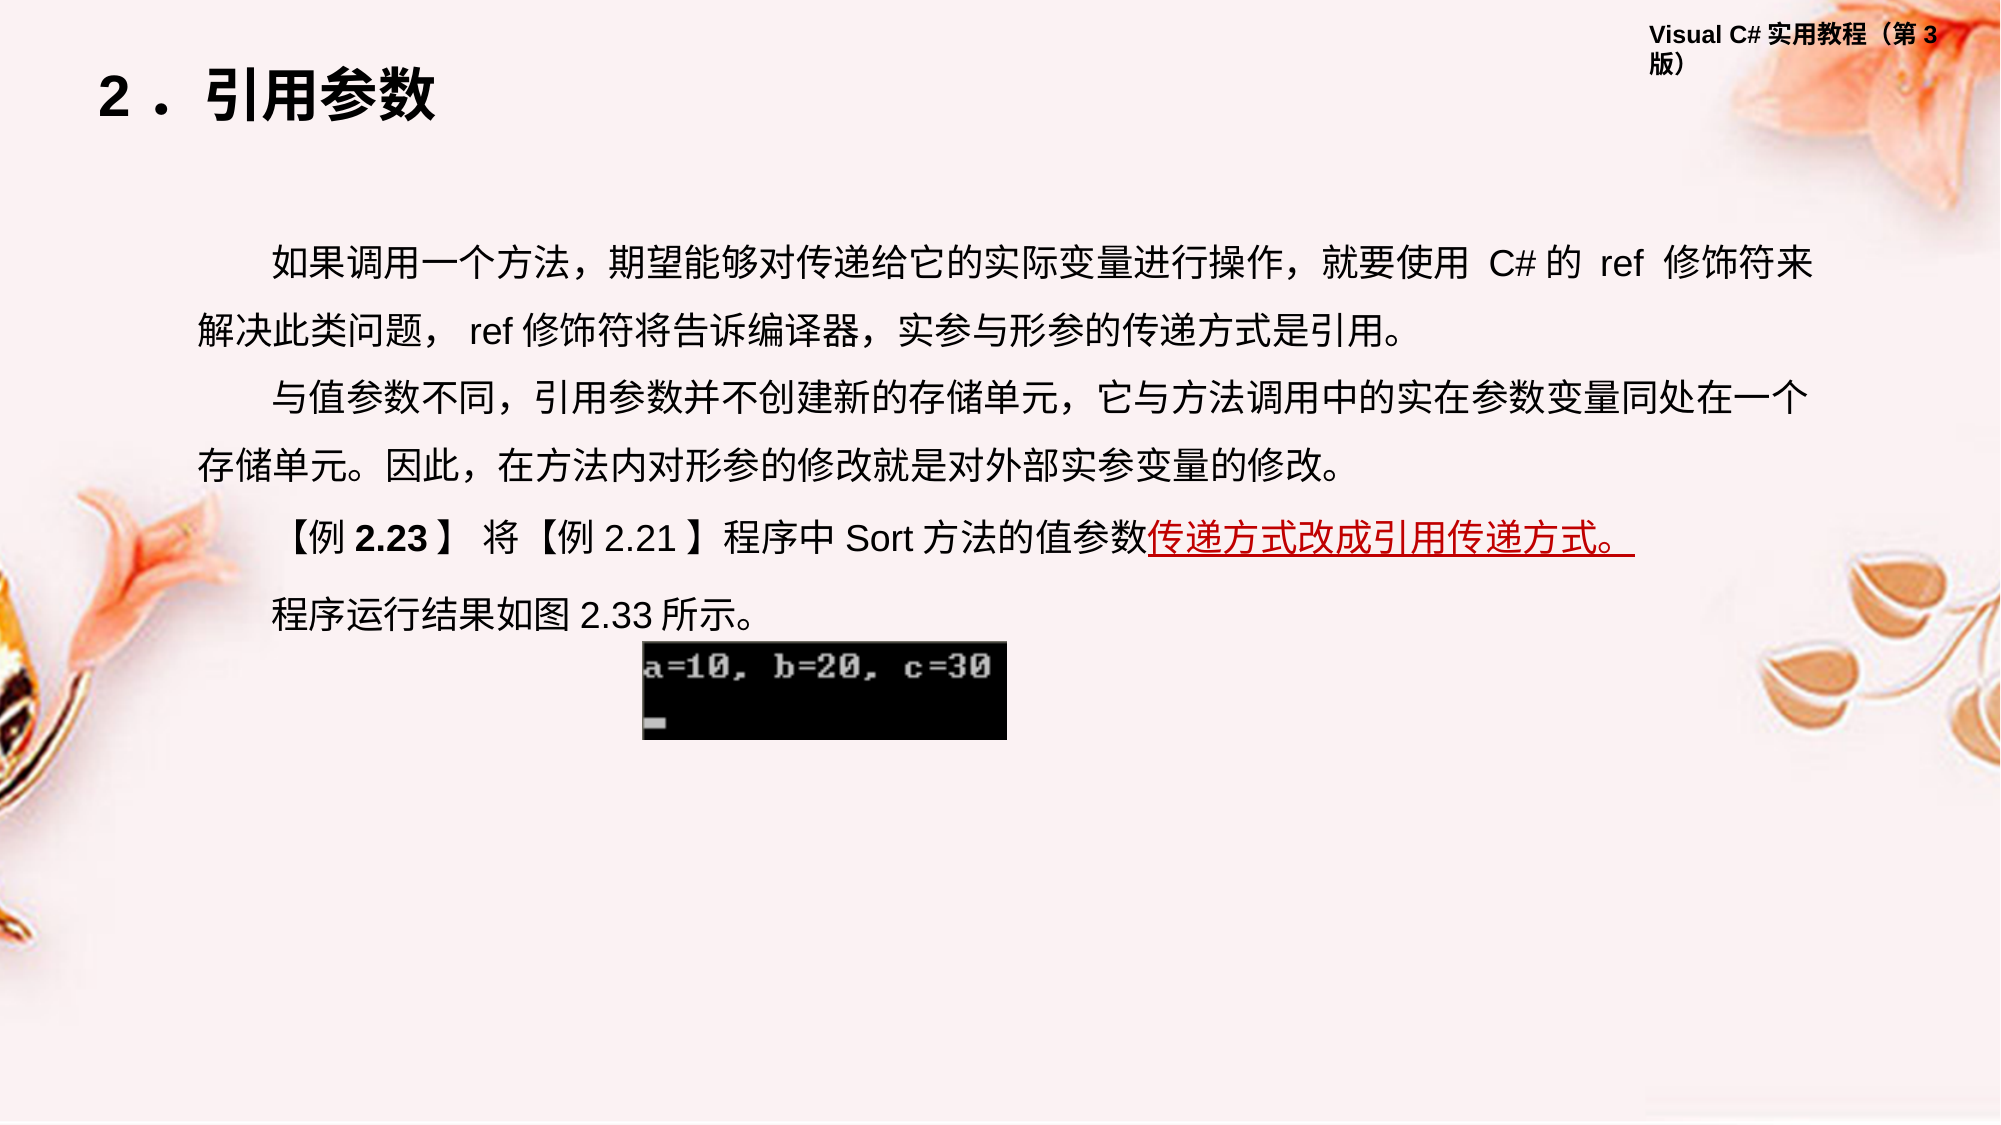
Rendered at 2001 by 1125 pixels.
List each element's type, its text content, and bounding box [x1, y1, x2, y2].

picture [0, 0, 2001, 1125]
text_box 2．引用参数 [83, 58, 773, 136]
text_box 如果调用一个方法，期望能够对传递给它的实际变量进行操作，就要使用 C#的 ref 修饰符来解决此类问题，ref修饰符将告诉编译器，实参与形参的传递方式是引用。 与值参数不同，引用参数并不创建新的存储单元，它与方法调用中的实在参数变量同处在一个存储单元。因此，在方法内对形参的修改就是对外部实参变量的修改。 【例2.23】 将【例2.21】程序中Sort方法的值参数传递方式改成引用传递方式。 程序运行结果如图2.33所示。 [183, 209, 1830, 643]
